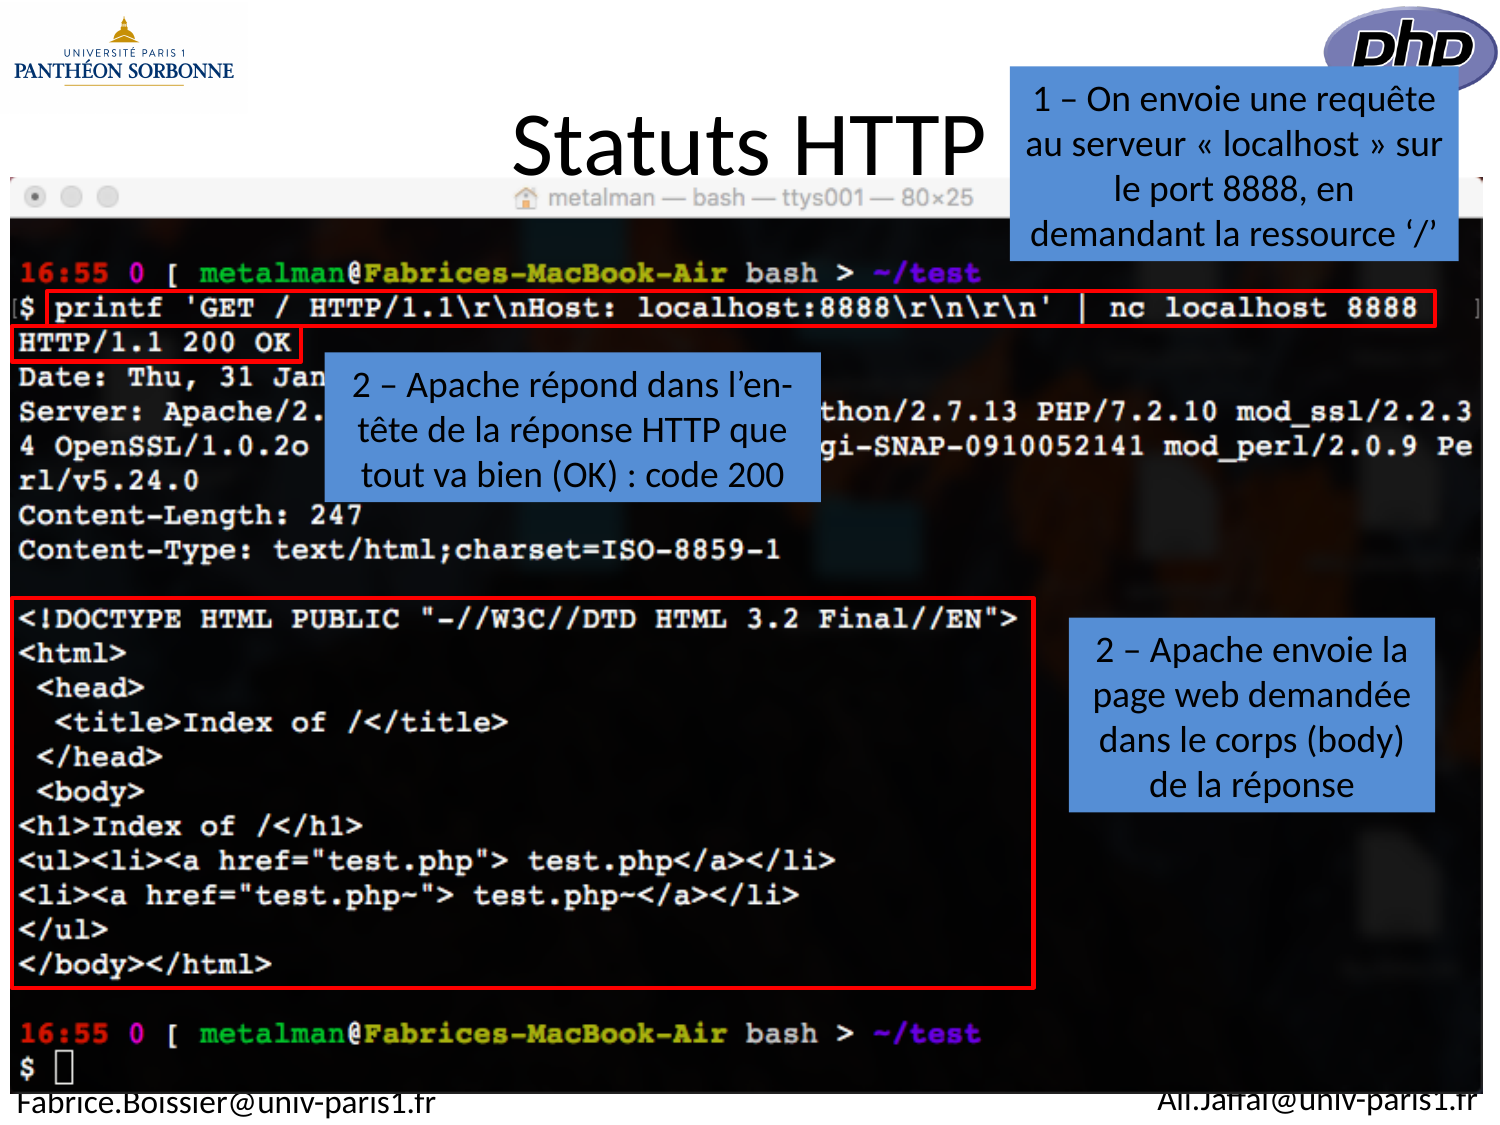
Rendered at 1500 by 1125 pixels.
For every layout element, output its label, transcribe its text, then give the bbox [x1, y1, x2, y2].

text_box 1 – On envoie une requête au serveur « localhost » sur le port 8888, en demandant la ressource ‘/’ [1009, 66, 1459, 177]
picture [1321, 0, 1500, 119]
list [9, 177, 1483, 1095]
title Statuts HTTP [75, 45, 1425, 177]
picture [0, 2, 248, 114]
